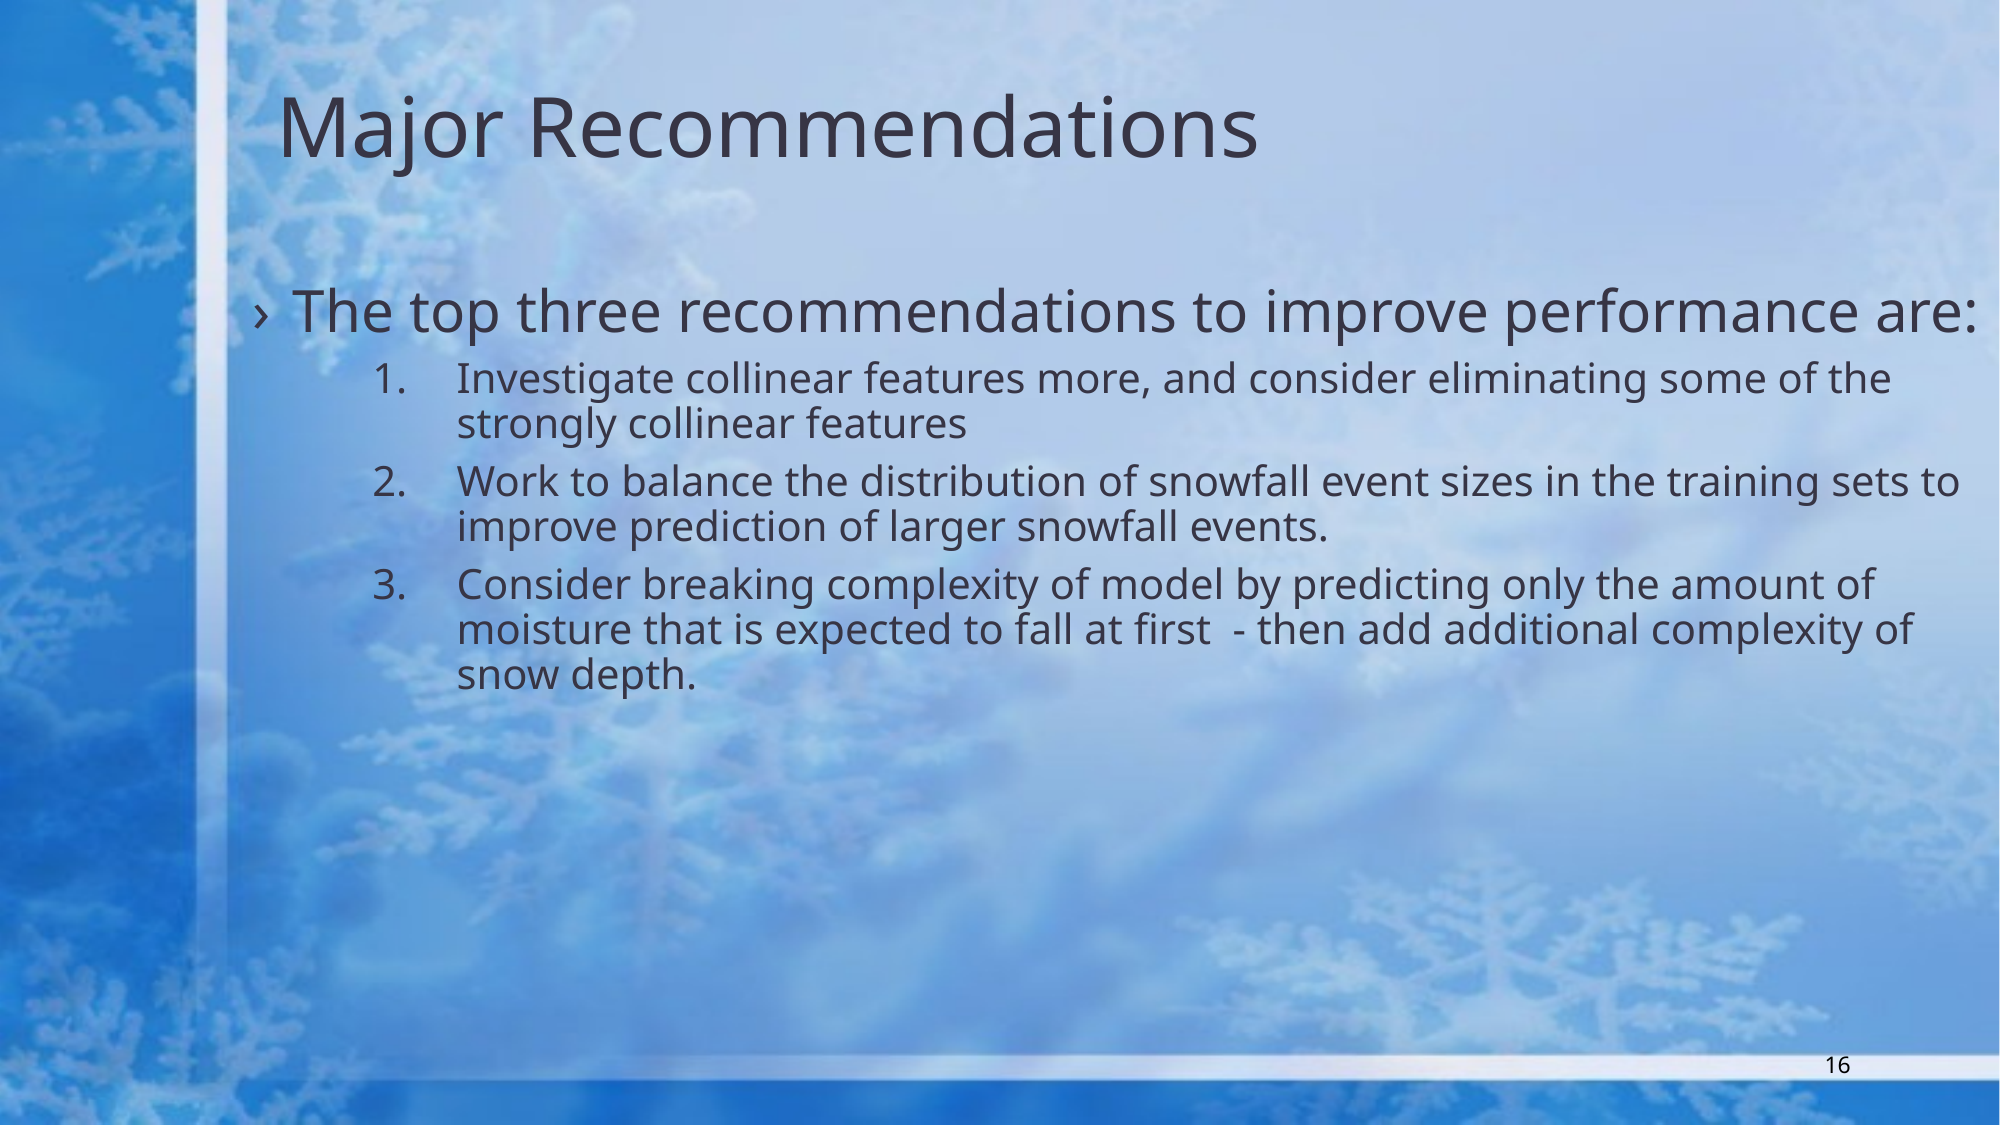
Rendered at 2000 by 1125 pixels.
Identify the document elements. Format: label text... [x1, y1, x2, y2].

slide_number 16 [1766, 1036, 1867, 1096]
title Major Recommendations [261, 29, 1867, 233]
list The top three recommendations to improve performance are: Investigate collinear features more, and consider eliminating some of the strongly collinear features Work to balance the distribution of snowfall event sizes in the training sets to improve prediction of larger snowfall events. Consider breaking complexity of model by predicting only the amount of moisture that is expected to fall at first - then add additional complexity of snow depth. [237, 275, 2000, 1125]
picture [0, 0, 2000, 1125]
